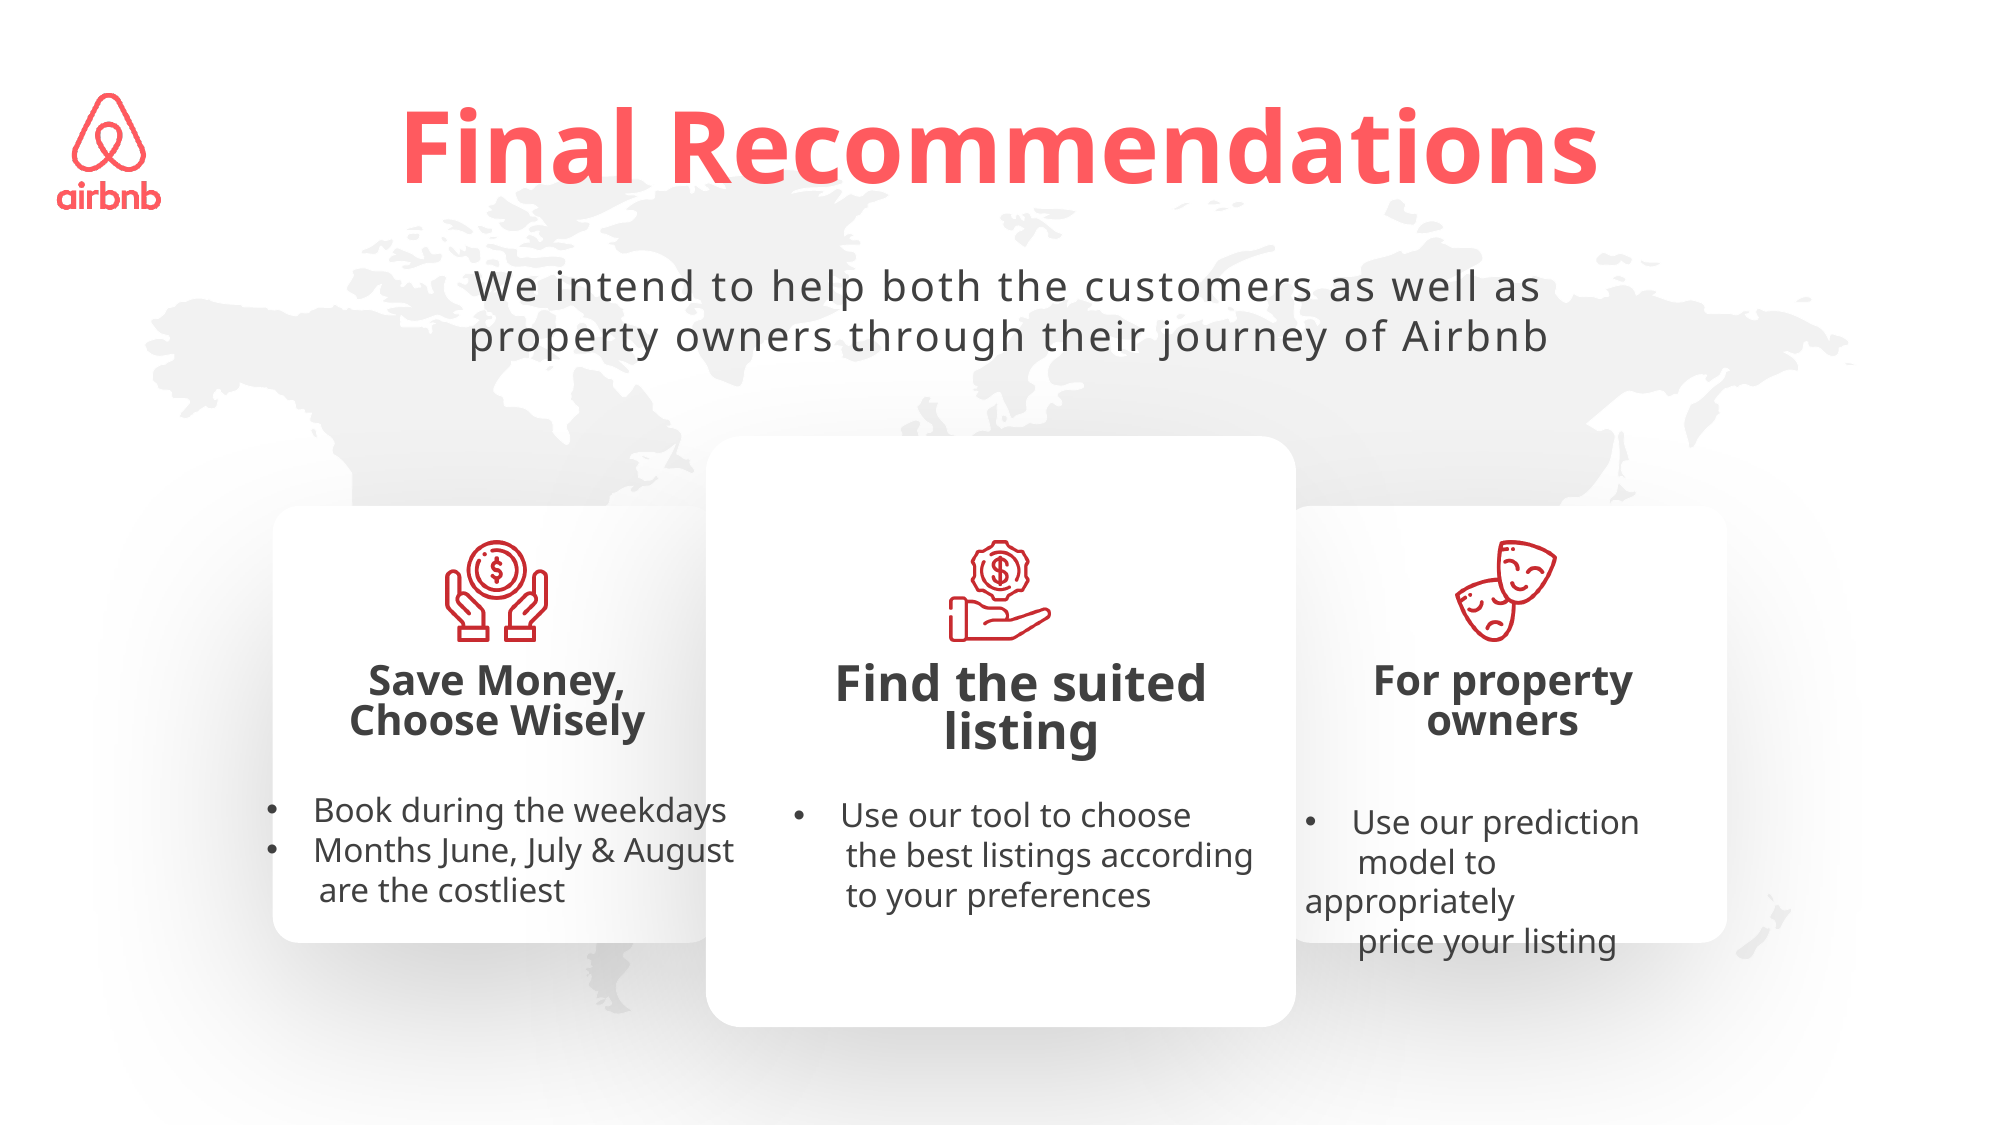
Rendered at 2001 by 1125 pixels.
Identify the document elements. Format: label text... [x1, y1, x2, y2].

title Final Recommendations [162, 89, 1838, 166]
picture [53, 91, 162, 211]
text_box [143, 166, 1857, 1028]
